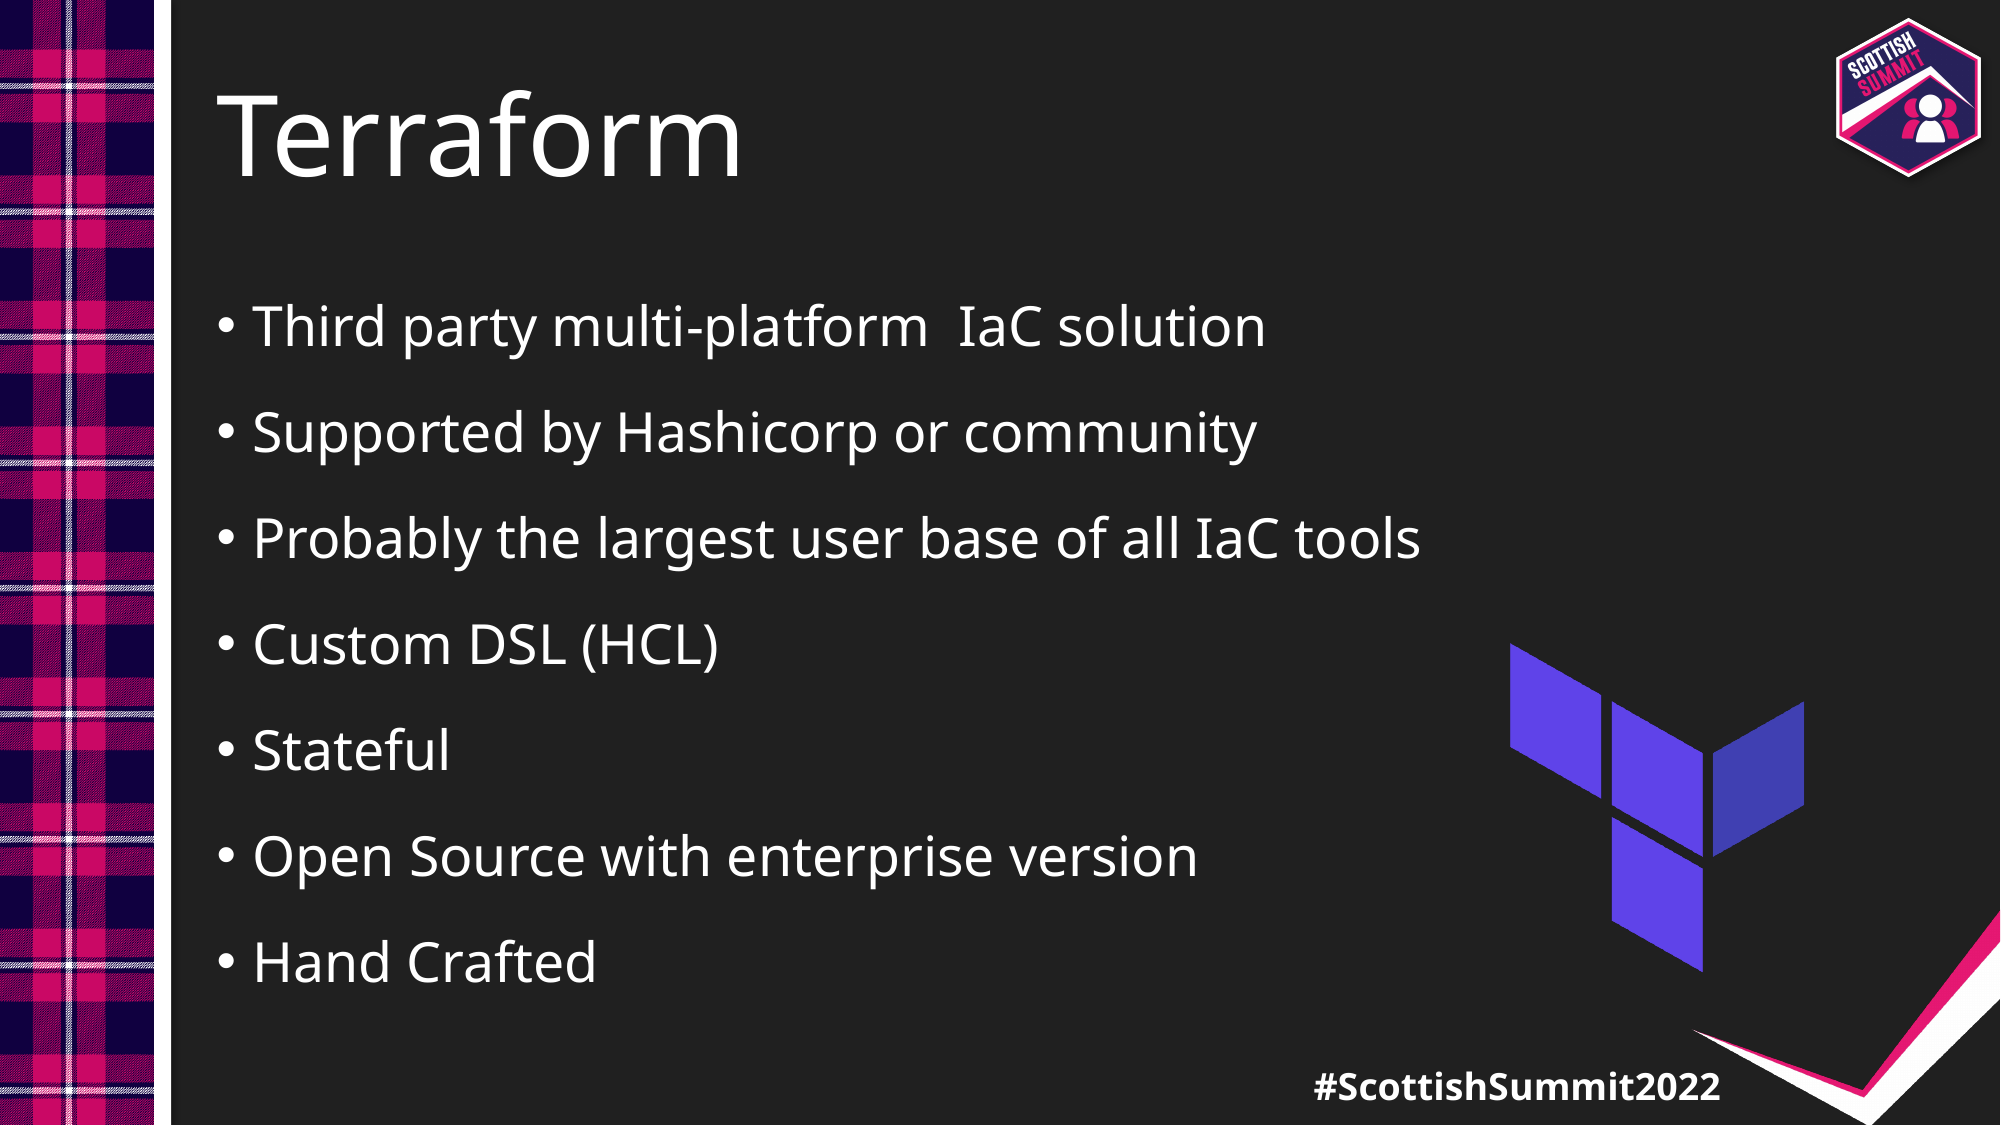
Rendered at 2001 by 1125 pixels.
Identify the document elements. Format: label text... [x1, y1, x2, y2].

list Third party multi-platform IaC solution Supported by Hashicorp or community Probably the largest user base of all IaC tools Custom DSL (HCL) Stateful Open Source with enterprise version Hand Crafted [201, 263, 1927, 1005]
picture [1458, 609, 2001, 1125]
picture [1827, 16, 1990, 179]
title Terraform [201, 30, 1927, 249]
picture [0, 0, 154, 1125]
picture [1705, 1078, 1713, 1088]
